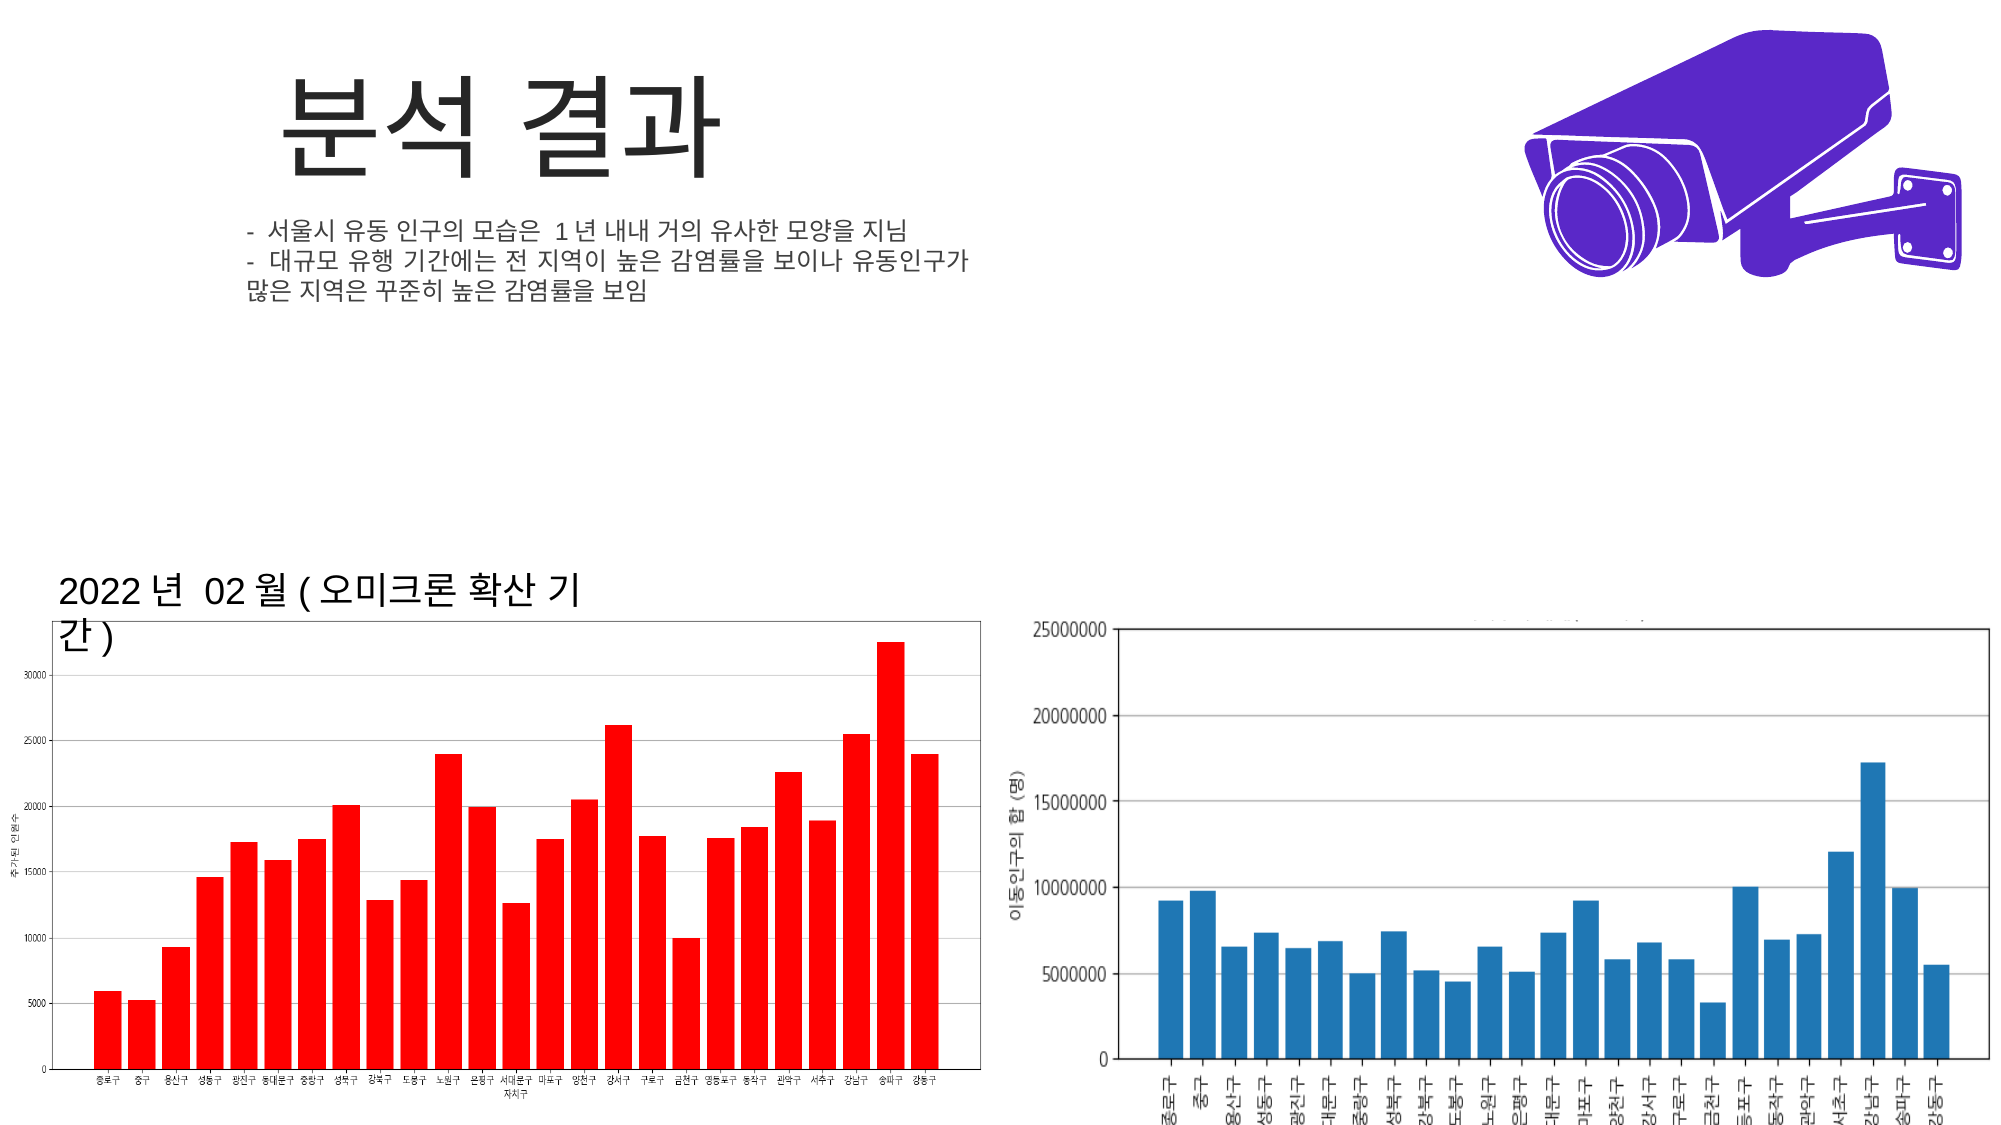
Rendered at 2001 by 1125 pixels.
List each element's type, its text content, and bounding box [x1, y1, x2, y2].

text_box 2022년 02월(오미크론 확산 기간) [43, 559, 644, 619]
picture [0, 619, 2000, 1125]
text_box - 서울시 유동 인구의 모습은 1년 내내 거의 유사한 모양을 지님 - 대규모 유행 기간에는 전 지역이 높은 감염률을 보이나 유동인구가 많은 지역은 꾸준히 높은 감염률을 보임 [231, 207, 986, 313]
text_box [1524, 29, 1962, 278]
list 분석 결과 [16, 73, 986, 193]
